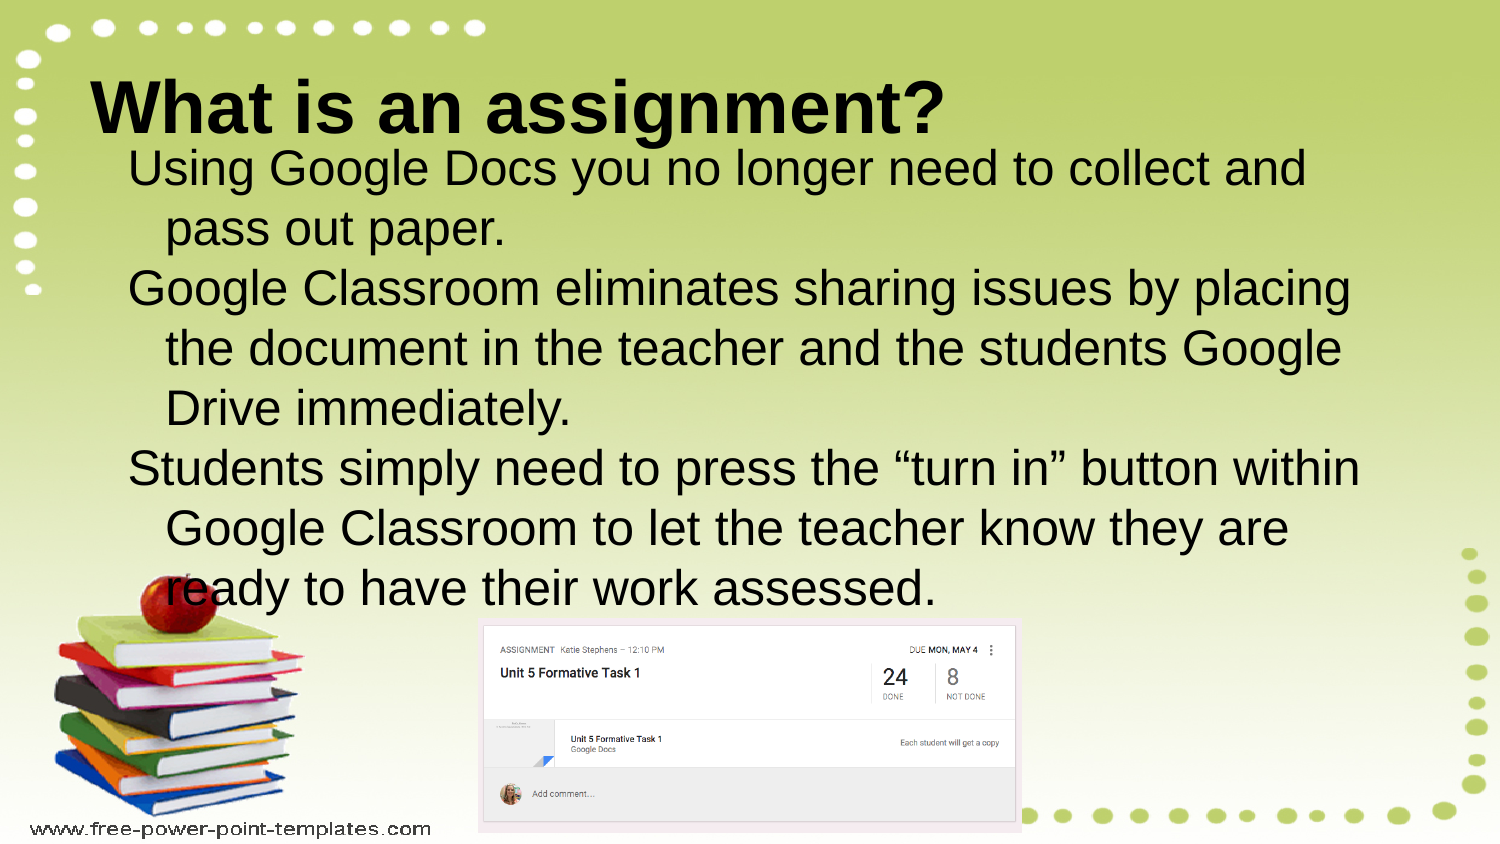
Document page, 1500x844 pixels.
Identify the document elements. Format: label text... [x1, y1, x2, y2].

title What is an assignment? [75, 23, 1425, 120]
picture [0, 0, 1500, 844]
list Using Google Docs you no longer need to collect and pass out paper. Google Classroom eliminates sharing issues by placing the document in the teacher and the students Google Drive immediately. Students simply need to press the “turn in” button within Google Classroom to let the teacher know they are ready to have their work assessed. [75, 120, 1425, 467]
